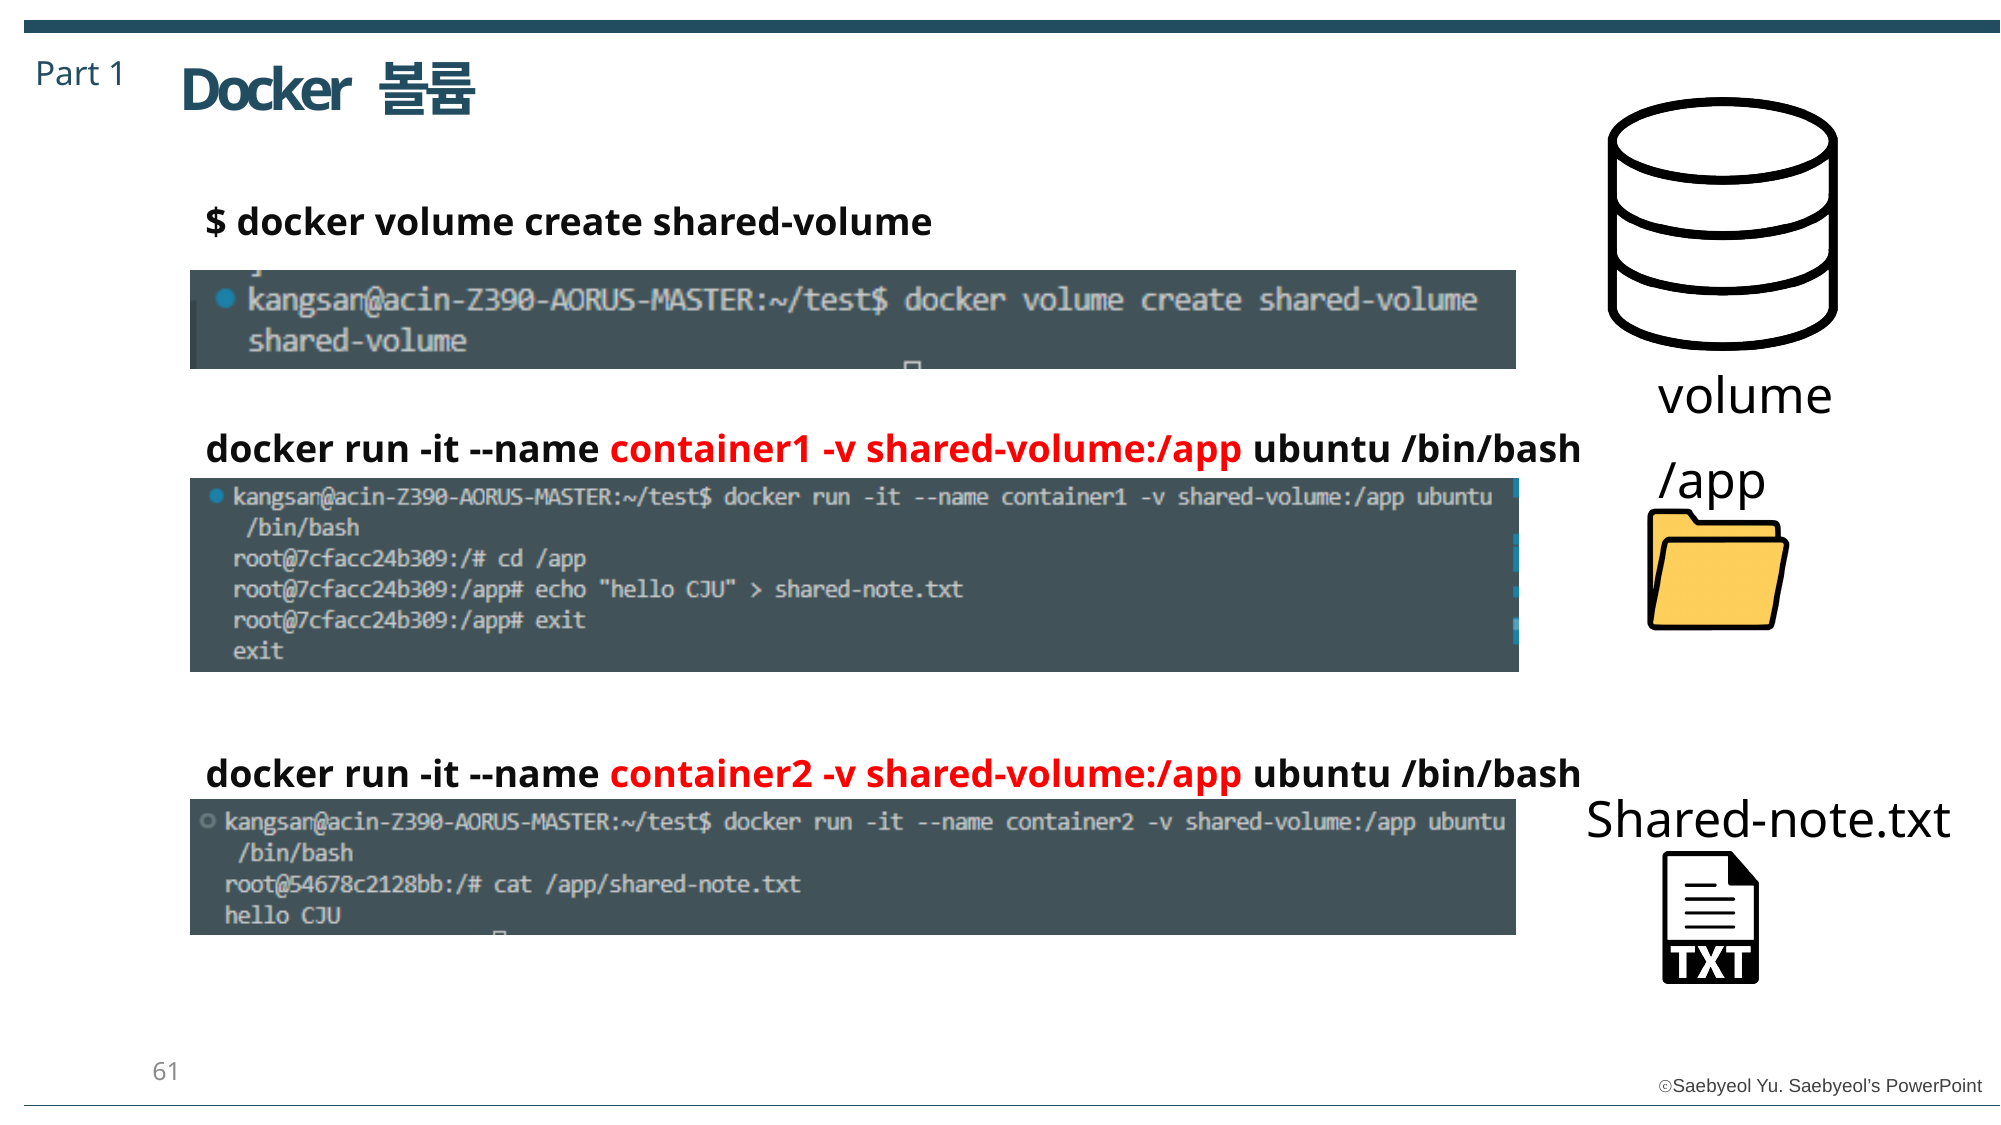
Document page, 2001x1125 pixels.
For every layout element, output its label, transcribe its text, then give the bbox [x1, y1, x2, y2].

text_box volume [1644, 356, 1867, 431]
text_box docker run -it --name container1 -v shared-volume:/app ubuntu /bin/bash [190, 417, 1903, 478]
picture [1595, 97, 1849, 351]
picture [190, 478, 1519, 672]
picture [1644, 851, 1777, 985]
text_box Part 1 [20, 44, 143, 100]
picture [1644, 499, 1790, 645]
text_box $ docker volume create shared-volume [190, 190, 1595, 251]
text_box Shared-note.txt [1572, 780, 2000, 856]
text_box /app [1644, 441, 1867, 516]
picture [190, 799, 1516, 935]
text_box docker run -it --name container2 -v shared-volume:/app ubuntu /bin/bash [190, 742, 1903, 803]
picture [190, 270, 1516, 370]
slide_number 61 [137, 1042, 588, 1103]
text_box Docker 볼륨 [164, 44, 493, 130]
